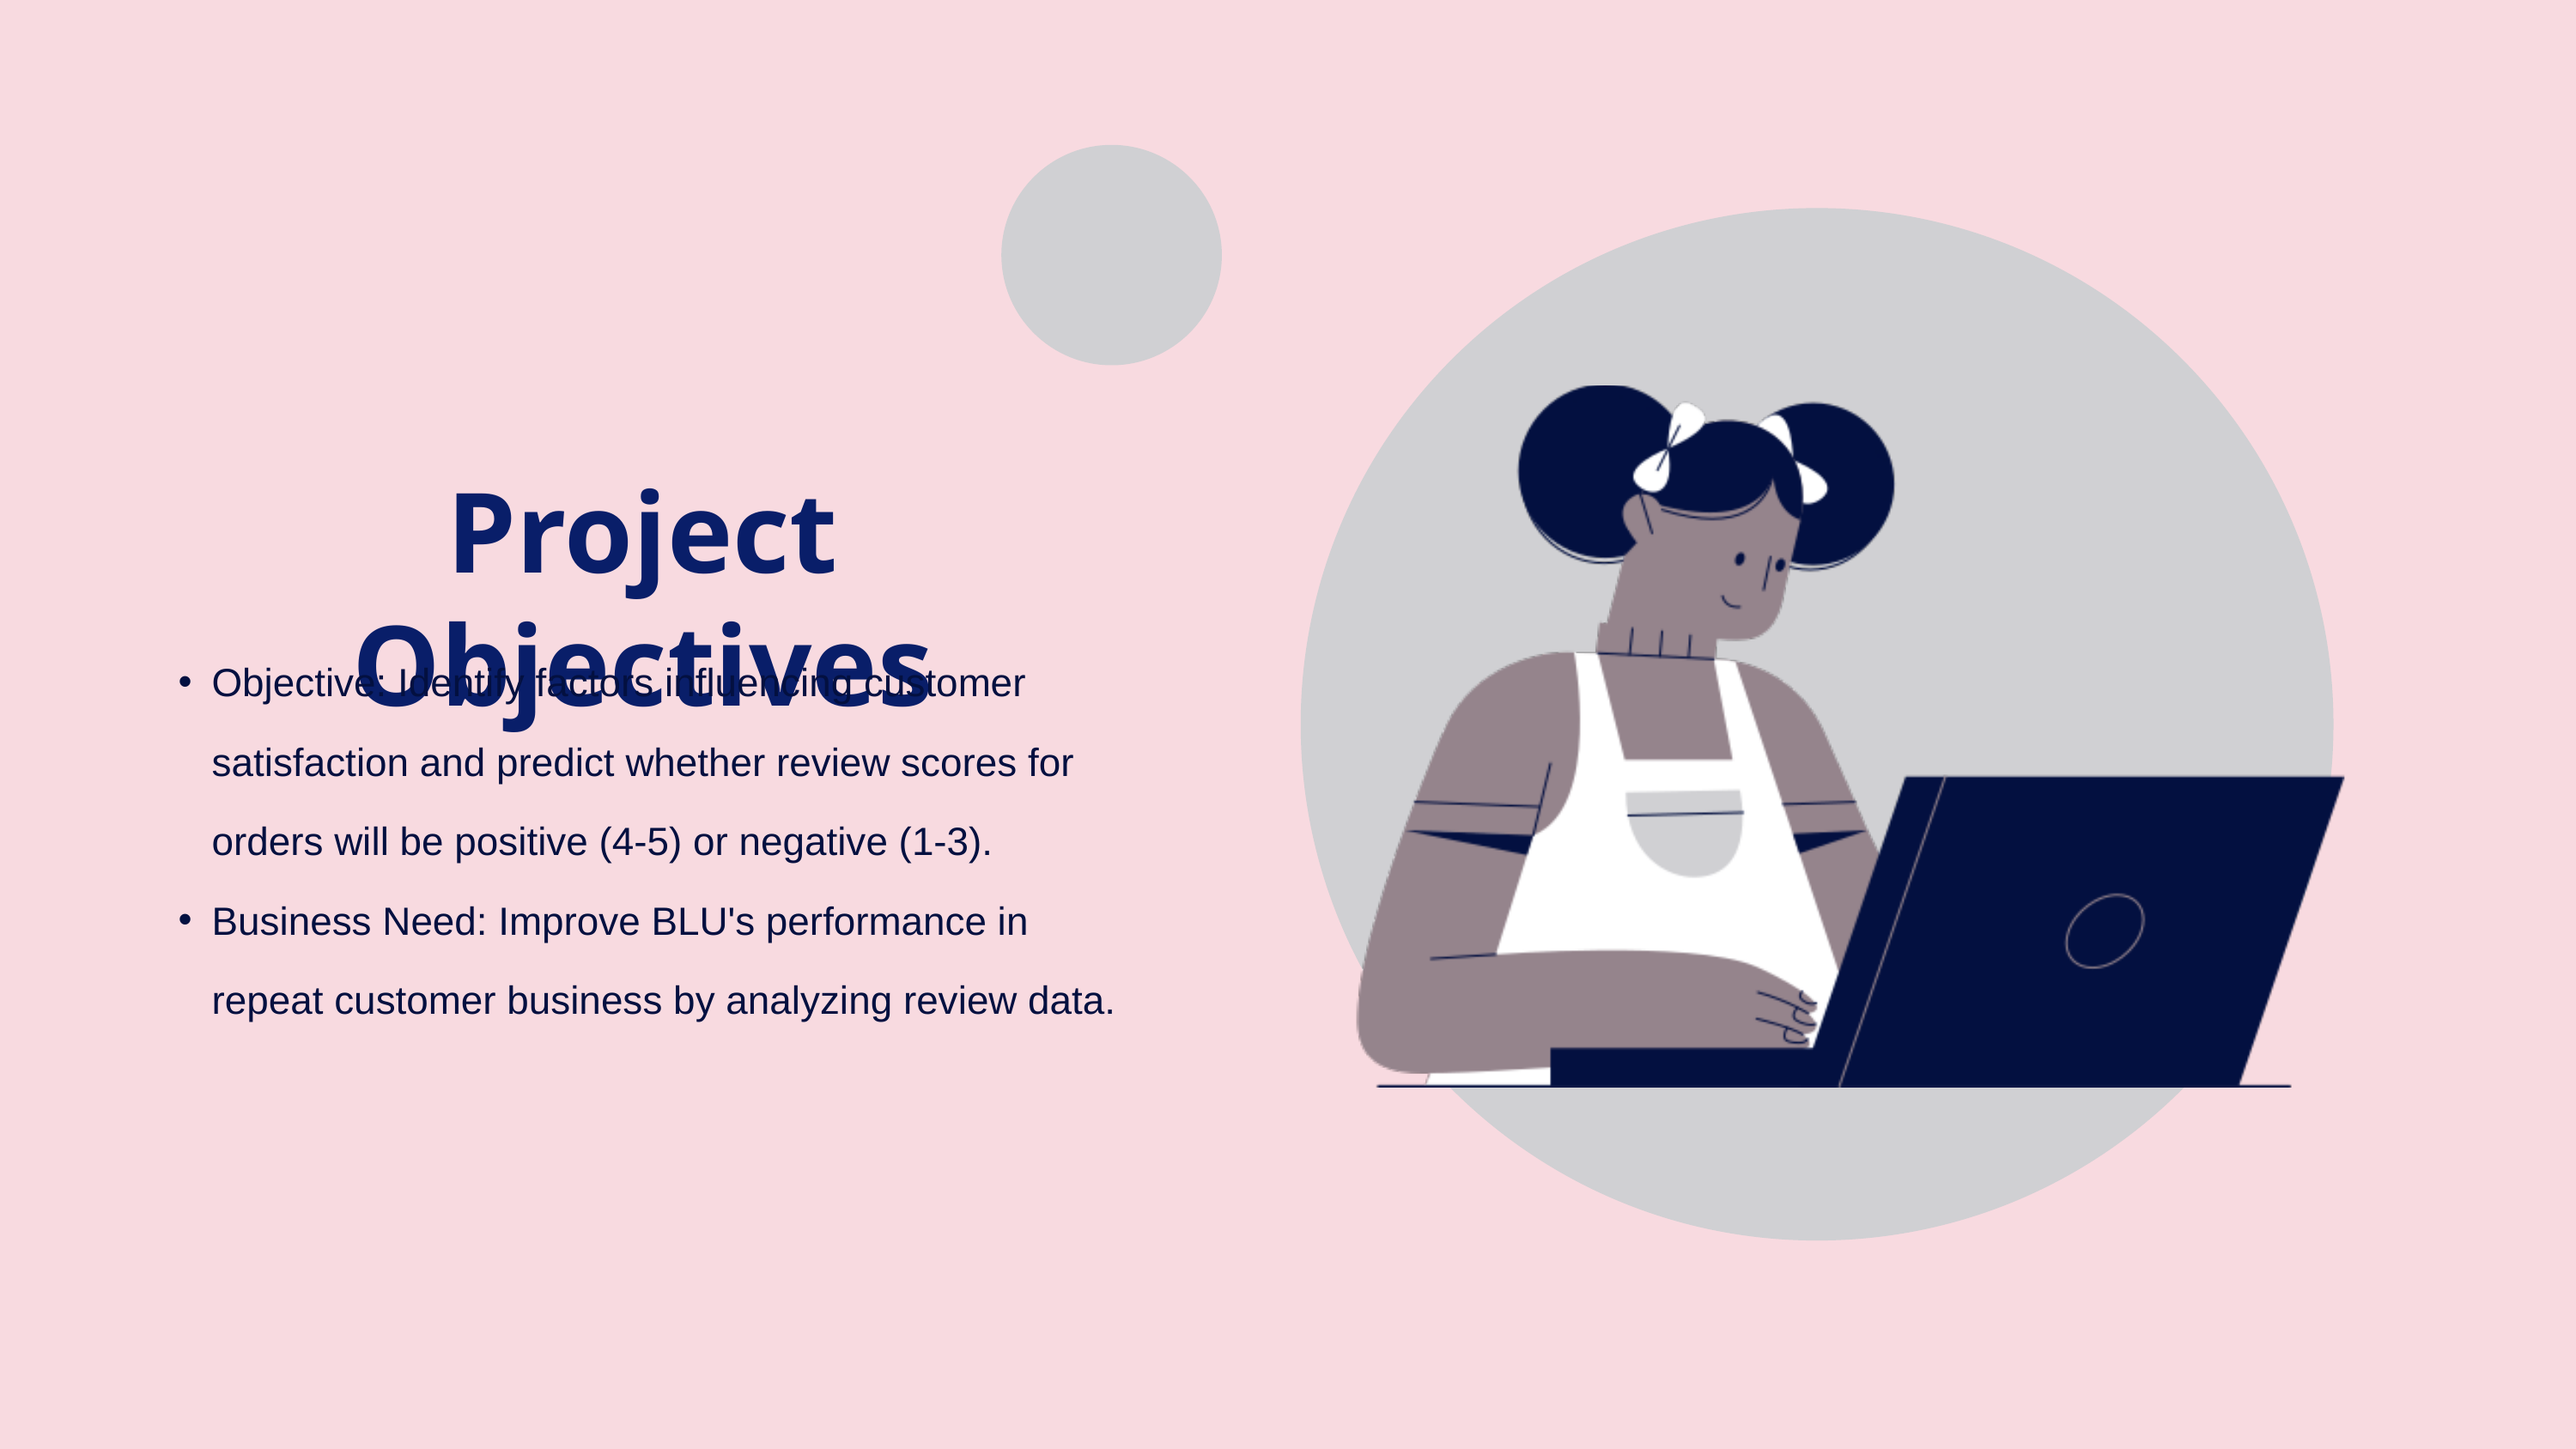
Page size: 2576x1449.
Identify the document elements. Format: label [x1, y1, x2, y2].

text_box [2337, 385, 2345, 1088]
text_box [1000, 144, 1223, 366]
text_box [1300, 208, 2334, 1241]
text_box [144, 475, 1142, 1012]
